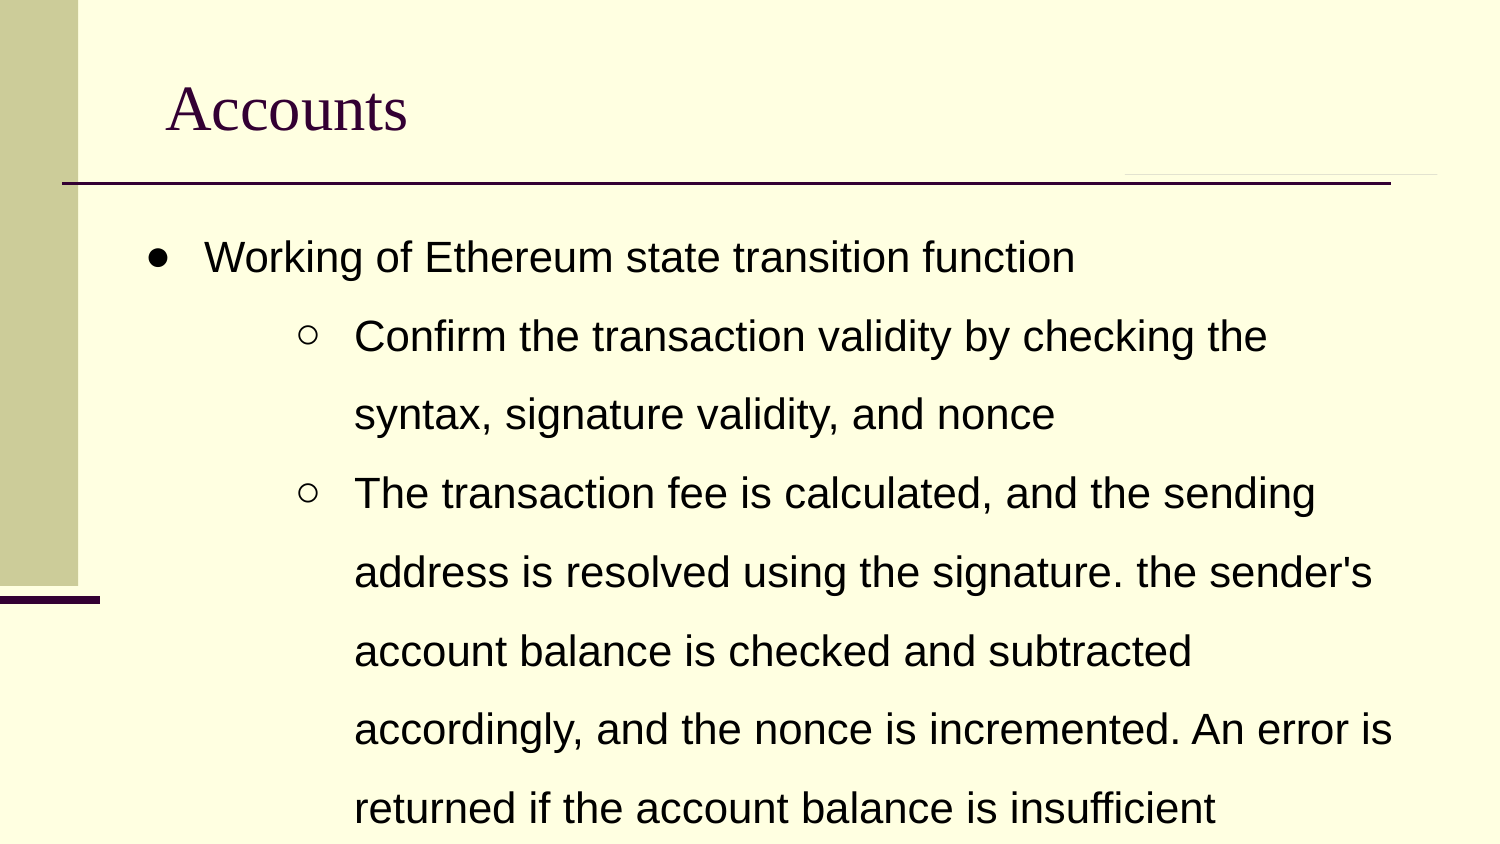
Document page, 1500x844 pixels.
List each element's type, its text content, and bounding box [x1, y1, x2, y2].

text_box Working of Ethereum state transition function Confirm the transaction validity by checking the syntax, signature validity, and nonce The transaction fee is calculated, and the sending address is resolved using the signature. the sender's account balance is checked and subtracted accordingly, and the nonce is incremented. An error is returned if the account balance is insufficient [114, 187, 1425, 844]
title Accounts [150, 34, 1425, 175]
